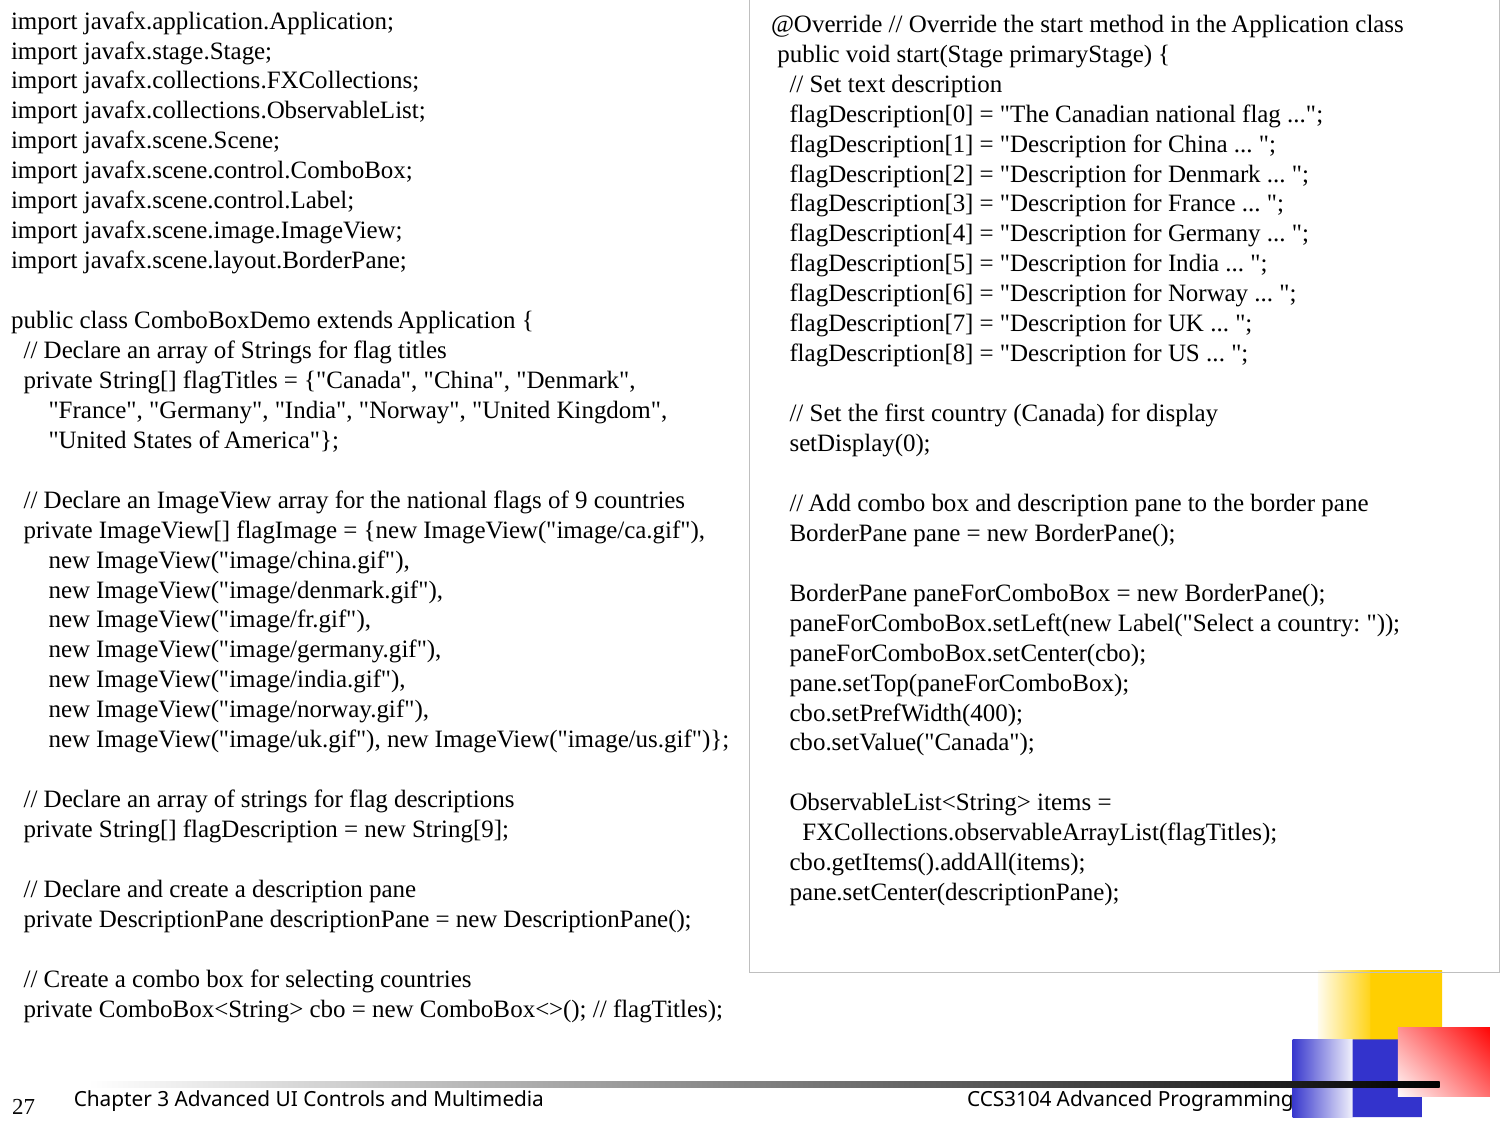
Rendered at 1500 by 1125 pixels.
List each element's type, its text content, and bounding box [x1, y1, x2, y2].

text_box @Override // Override the start method in the Application class public void start(Stage primaryStage) { // Set text description flagDescription[0] = "The Canadian national flag ..."; flagDescription[1] = "Description for China ... "; flagDescription[2] = "Description for Denmark ... "; flagDescription[3] = "Description for France ... "; flagDescription[4] = "Description for Germany ... "; flagDescription[5] = "Description for India ... "; flagDescription[6] = "Description for Norway ... "; flagDescription[7] = "Description for UK ... "; flagDescription[8] = "Description for US ... "; // Set the first country (Canada) for display setDisplay(0); // Add combo box and description pane to the border pane BorderPane pane = new BorderPane(); BorderPane paneForComboBox = new BorderPane(); paneForComboBox.setLeft(new Label("Select a country: ")); paneForComboBox.setCenter(cbo); pane.setTop(paneForComboBox); cbo.setPrefWidth(400); cbo.setValue("Canada"); ObservableList<String> items = FXCollections.observableArrayList(flagTitles); cbo.getItems().addAll(items); pane.setCenter(descriptionPane); [749, 0, 1500, 973]
text_box import javafx.application.Application; import javafx.stage.Stage; import javafx.collections.FXCollections; import javafx.collections.ObservableList; import javafx.scene.Scene; import javafx.scene.control.ComboBox; import javafx.scene.control.Label; import javafx.scene.image.ImageView; import javafx.scene.layout.BorderPane; public class ComboBoxDemo extends Application { // Declare an array of Strings for flag titles private String[] flagTitles = {"Canada", "China", "Denmark", "France", "Germany", "India", "Norway", "United Kingdom", "United States of America"}; // Declare an ImageView array for the national flags of 9 countries private ImageView[] flagImage = {new ImageView("image/ca.gif"), new ImageView("image/china.gif"), new ImageView("image/denmark.gif"), new ImageView("image/fr.gif"), new ImageView("image/germany.gif"), new ImageView("image/india.gif"), new ImageView("image/norway.gif"), new ImageView("image/uk.gif"), new ImageView("image/us.gif")}; // Declare an array of strings for flag descriptions private String[] flagDescription = new String[9]; // Declare and create a description pane private DescriptionPane descriptionPane = new DescriptionPane(); // Create a combo box for selecting countries private ComboBox<String> cbo = new ComboBox<>(); // flagTitles); [0, 0, 747, 1090]
